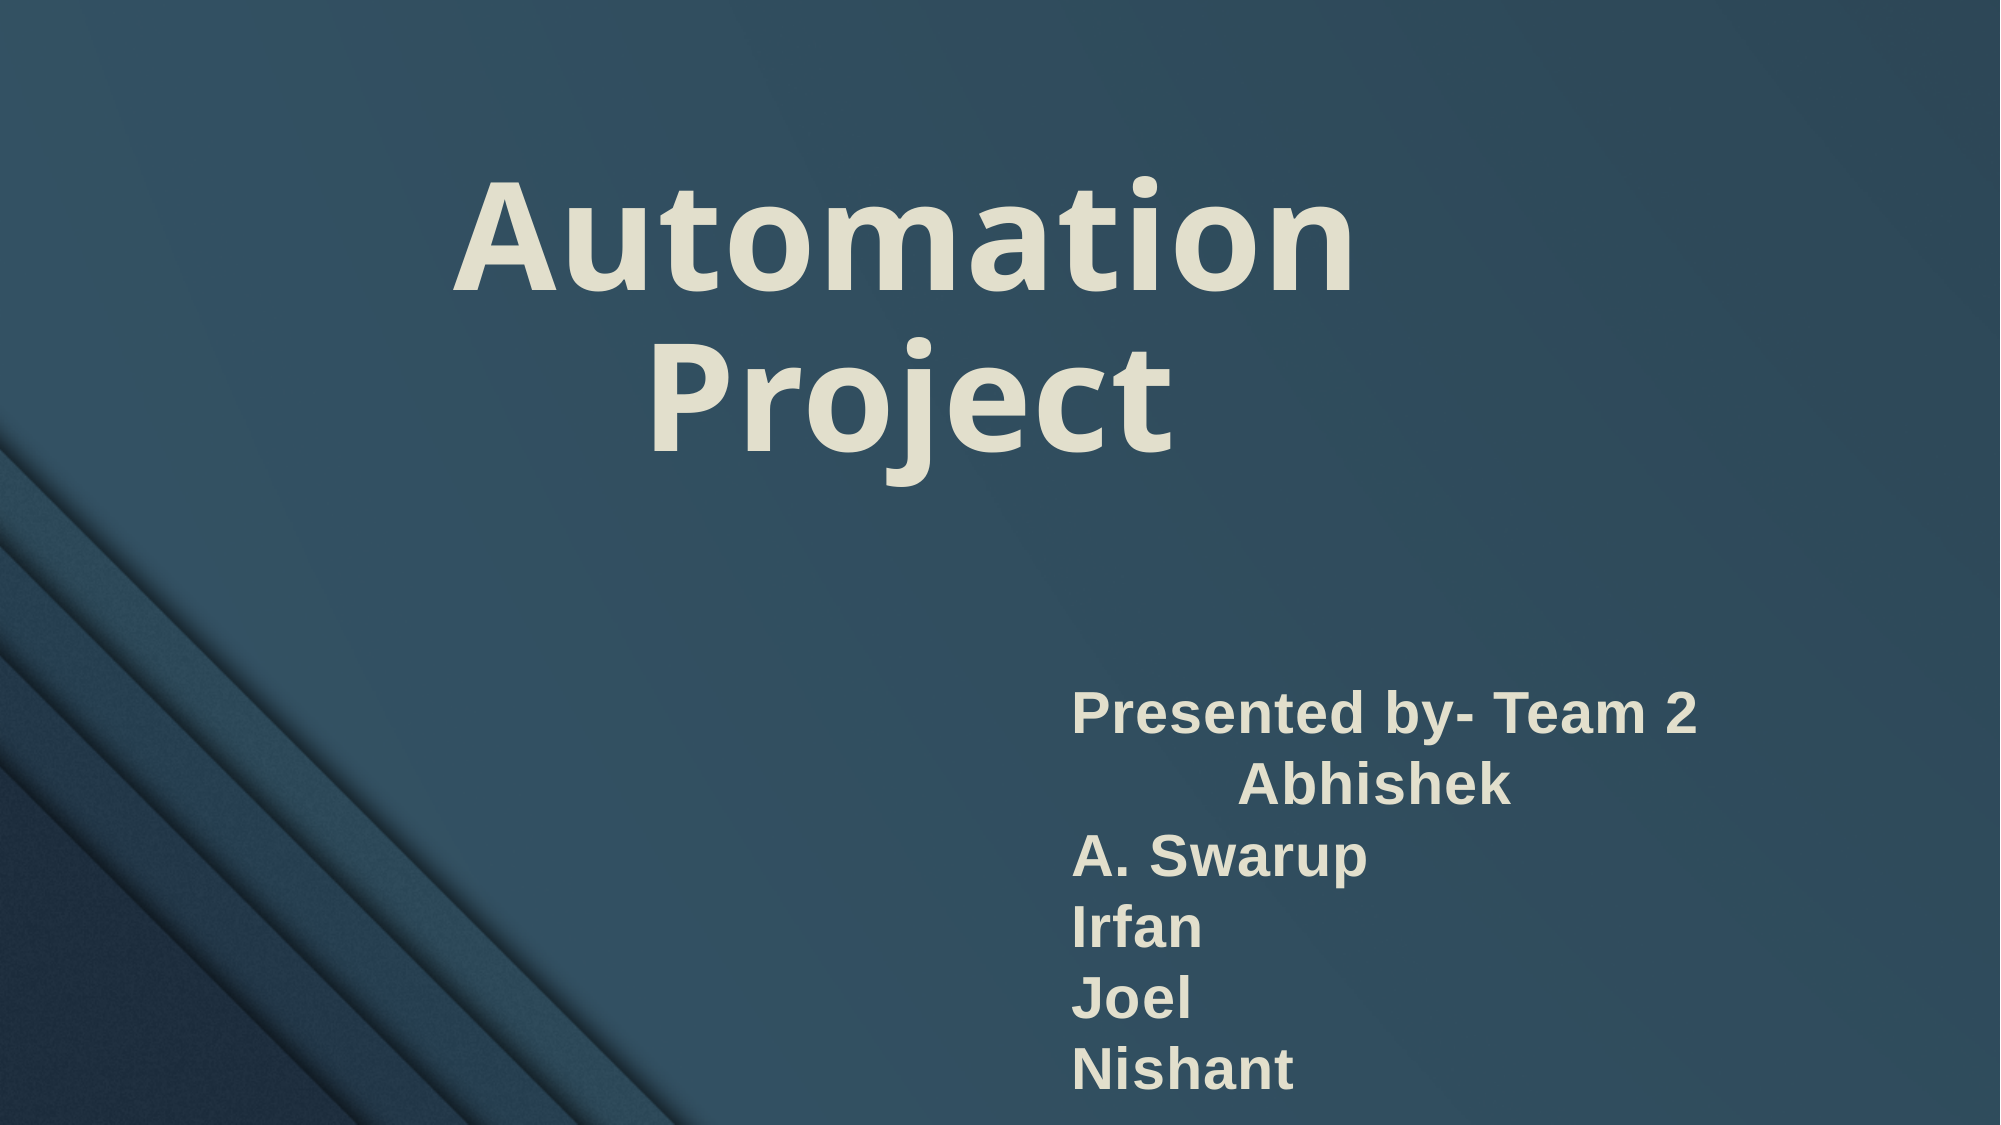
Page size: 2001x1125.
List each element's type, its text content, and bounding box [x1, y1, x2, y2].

title Automation Project [184, 268, 1633, 492]
subtitle Presented by- Team 2 Abhishek A. Swarup Irfan Joel Nishant [1056, 666, 1867, 1125]
picture [0, 0, 2000, 1125]
